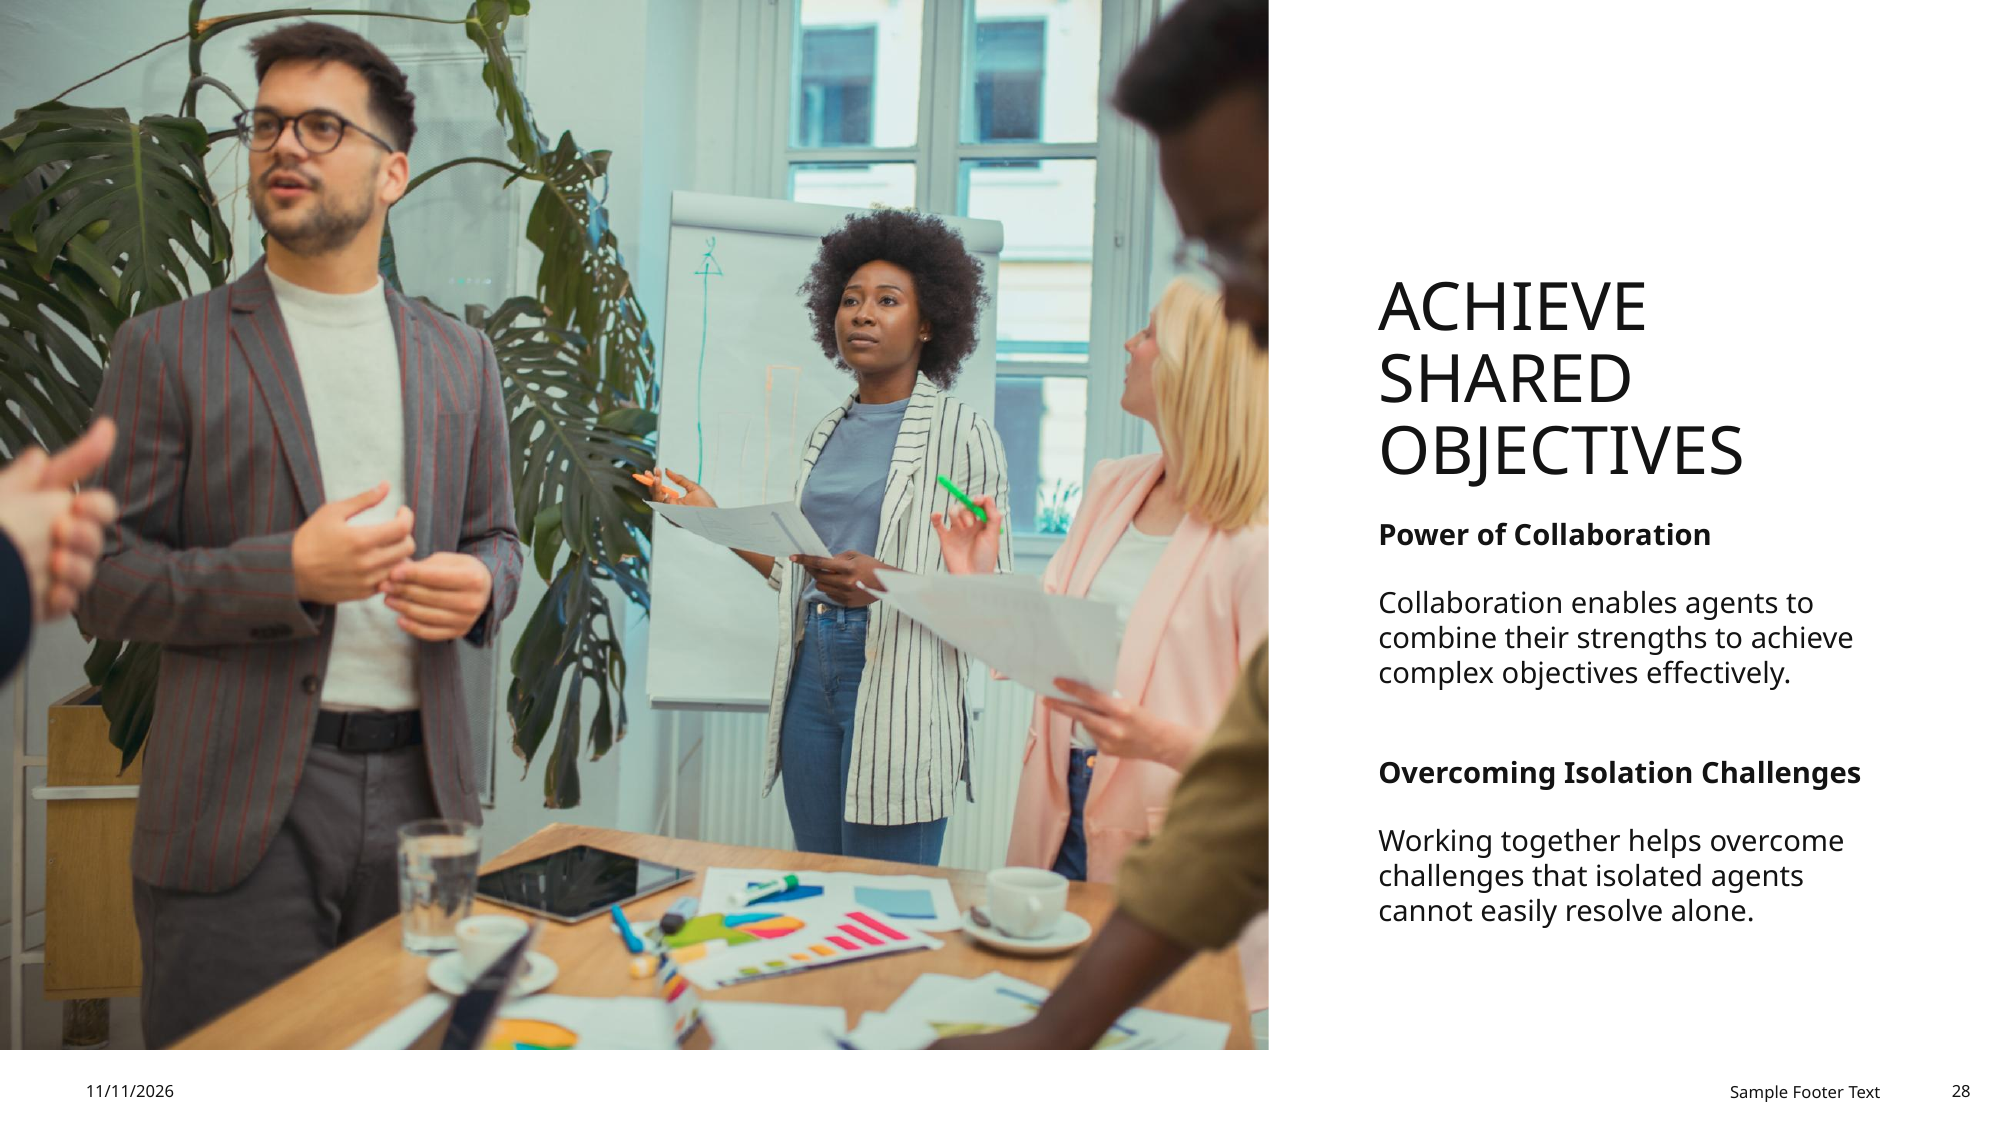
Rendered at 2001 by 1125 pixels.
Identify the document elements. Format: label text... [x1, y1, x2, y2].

picture [0, 0, 1269, 1050]
footer Sample Footer Text [1458, 1064, 1896, 1120]
text_box Power of Collaboration Collaboration enables agents to combine their strengths to achieve complex objectives effectively. Overcoming Isolation Challenges Working together helps overcome challenges that isolated agents cannot easily resolve alone. [1363, 508, 1901, 993]
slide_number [70, 1064, 537, 1120]
slide_number 28 [1910, 1064, 1986, 1120]
title Achieve Shared Objectives [1363, 176, 1901, 497]
